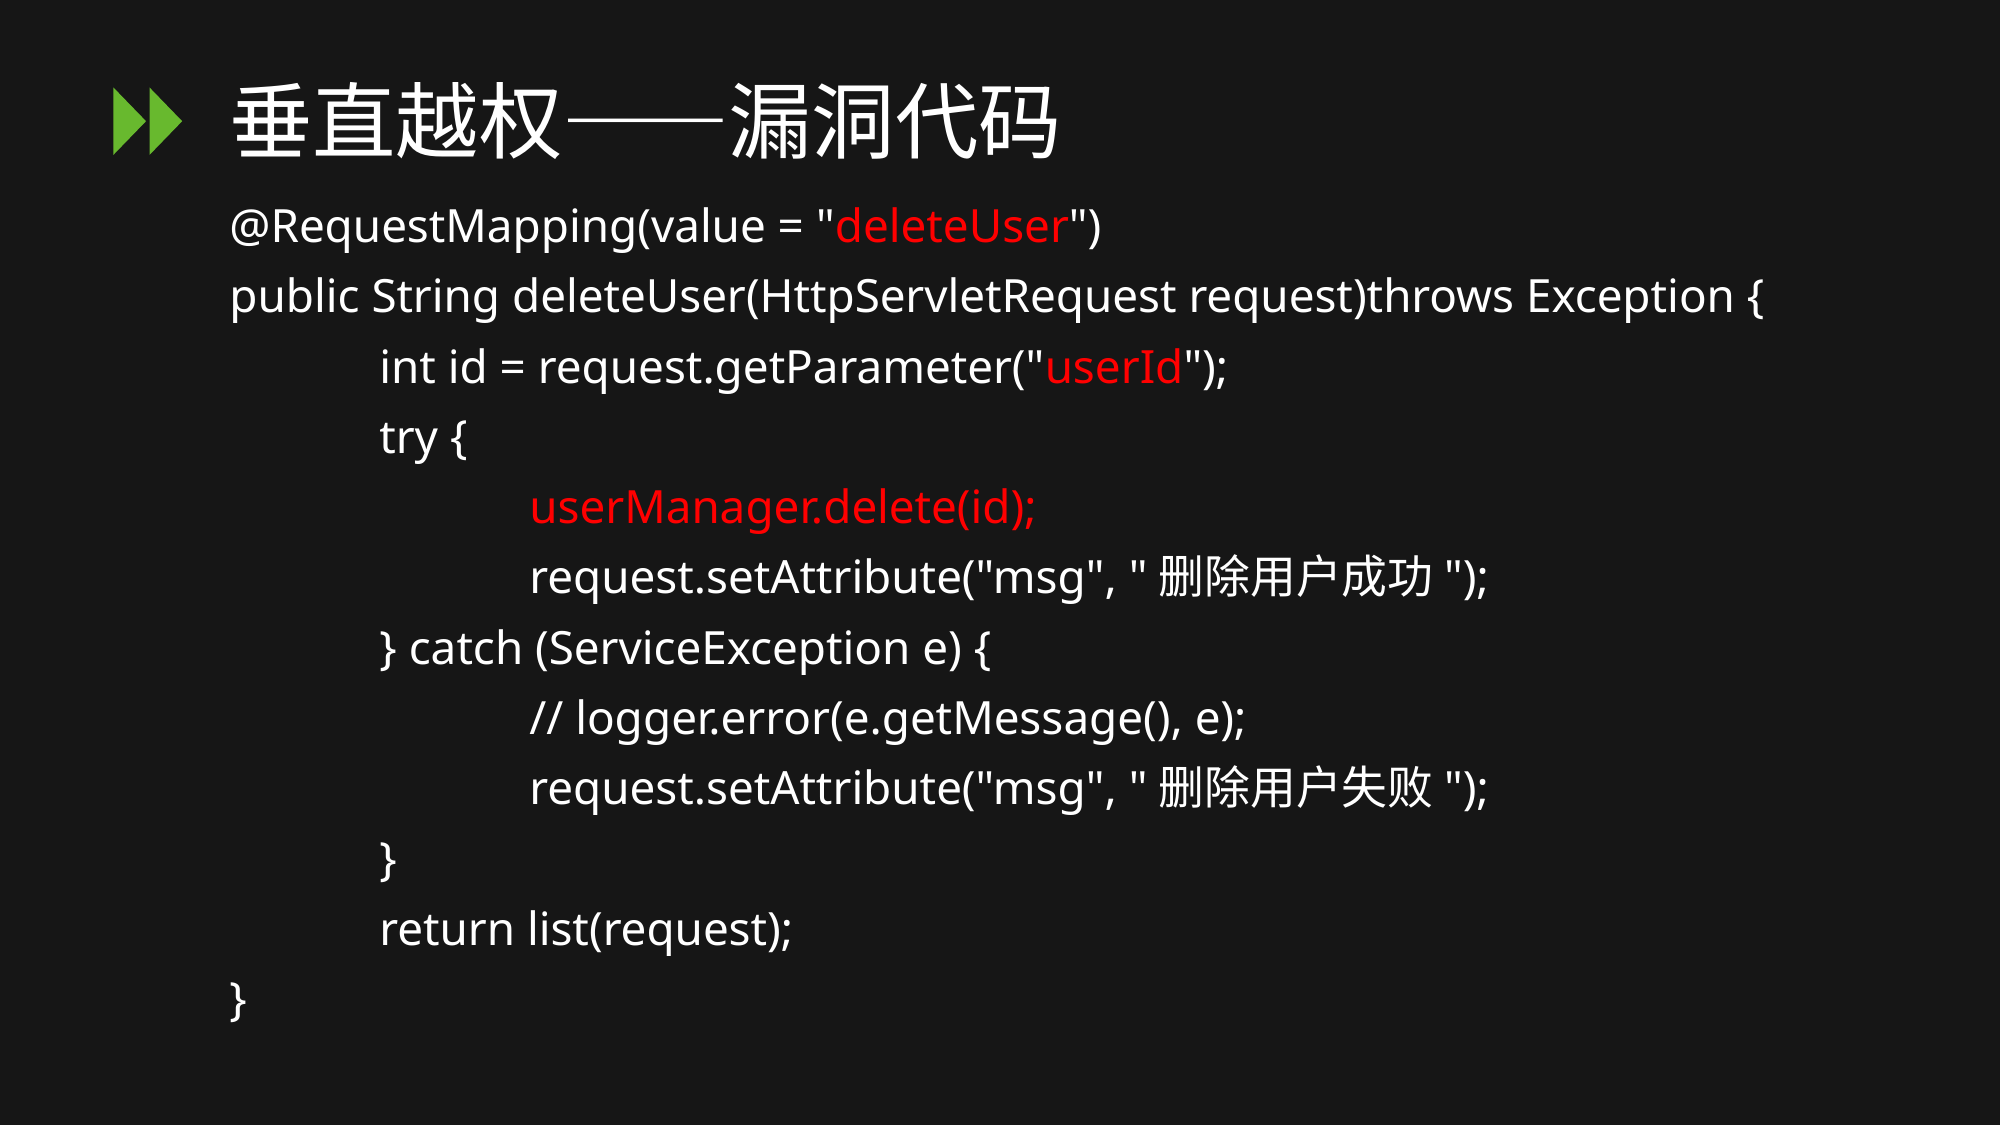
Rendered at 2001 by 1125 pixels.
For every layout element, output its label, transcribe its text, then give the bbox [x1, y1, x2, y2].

list @RequestMapping(value = "deleteUser") public String deleteUser(HttpServletRequest request)throws Exception { int id = request.getParameter("userId"); try { userManager.delete(id); request.setAttribute("msg", "删除用户成功"); } catch (ServiceException e) { // logger.error(e.getMessage(), e); request.setAttribute("msg", "删除用户失败"); } return list(request); } [214, 195, 1863, 1125]
title 垂直越权——漏洞代码 [214, 54, 1863, 195]
